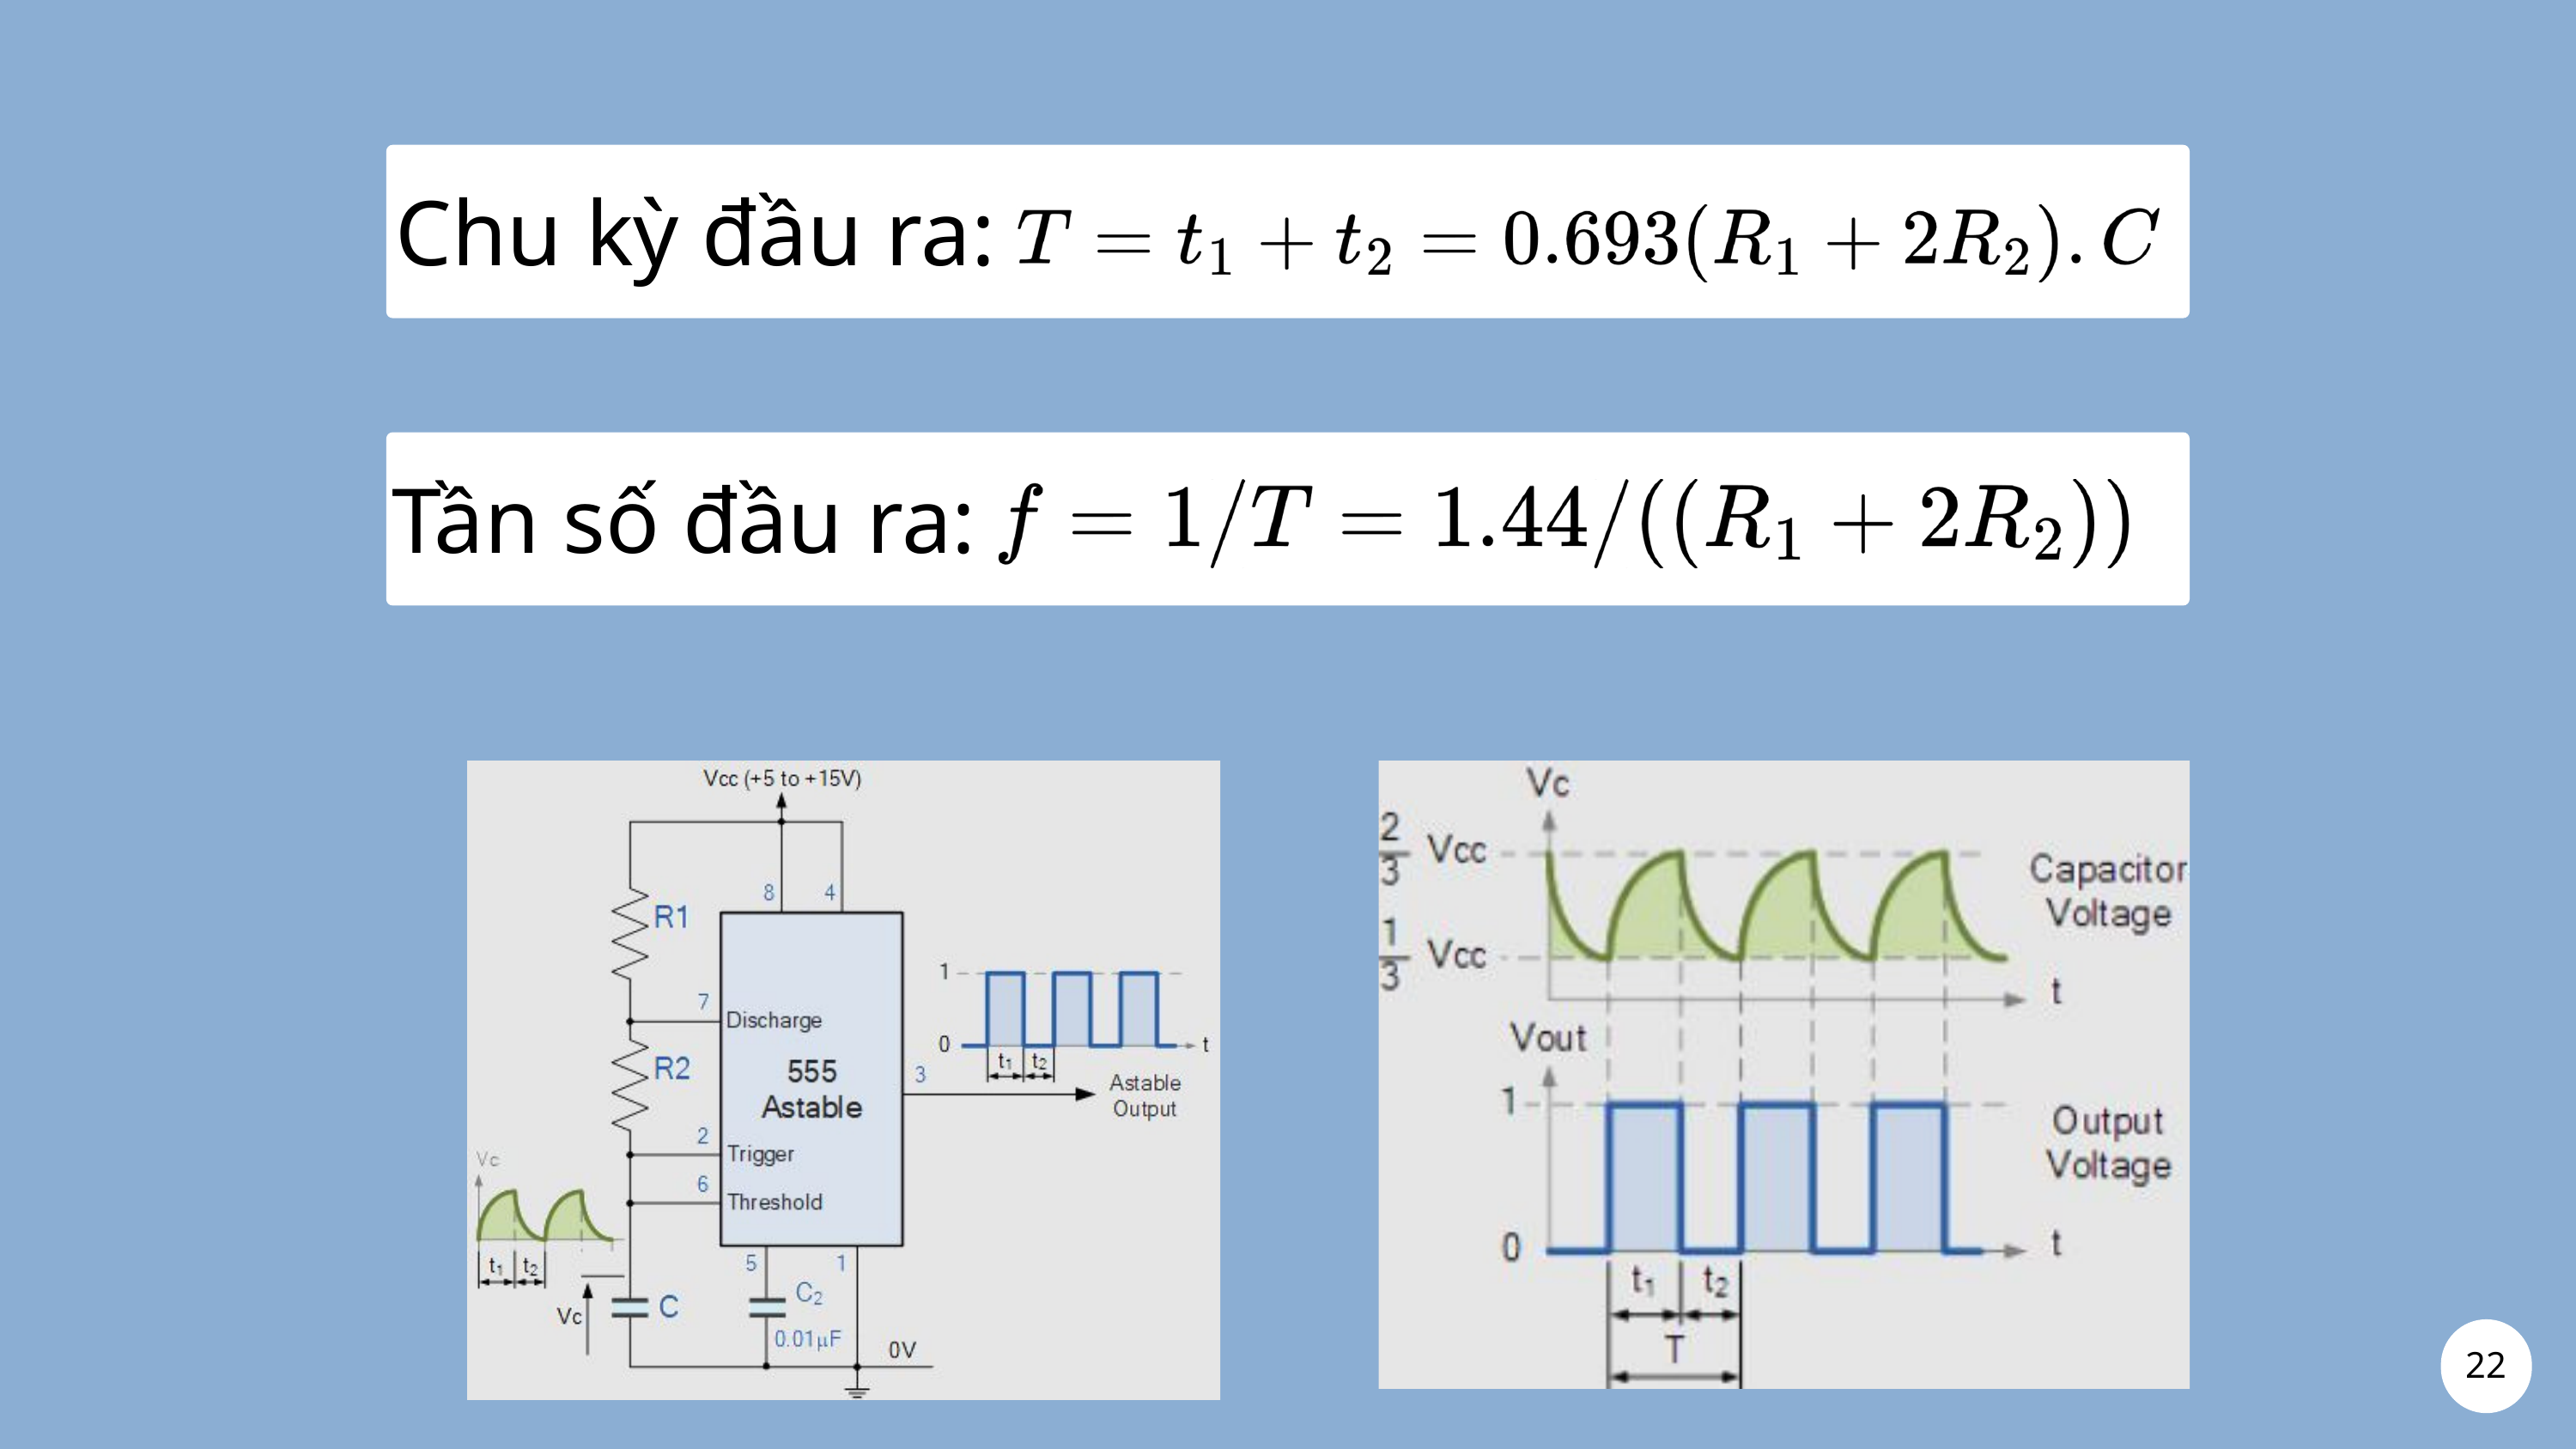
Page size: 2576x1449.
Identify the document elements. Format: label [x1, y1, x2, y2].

text_box [2440, 1319, 2532, 1414]
text_box [467, 761, 1221, 1400]
text_box [1378, 761, 2190, 1389]
text_box [993, 479, 2138, 568]
text_box [386, 144, 2190, 318]
text_box [1016, 203, 2160, 282]
text_box [386, 432, 2190, 606]
